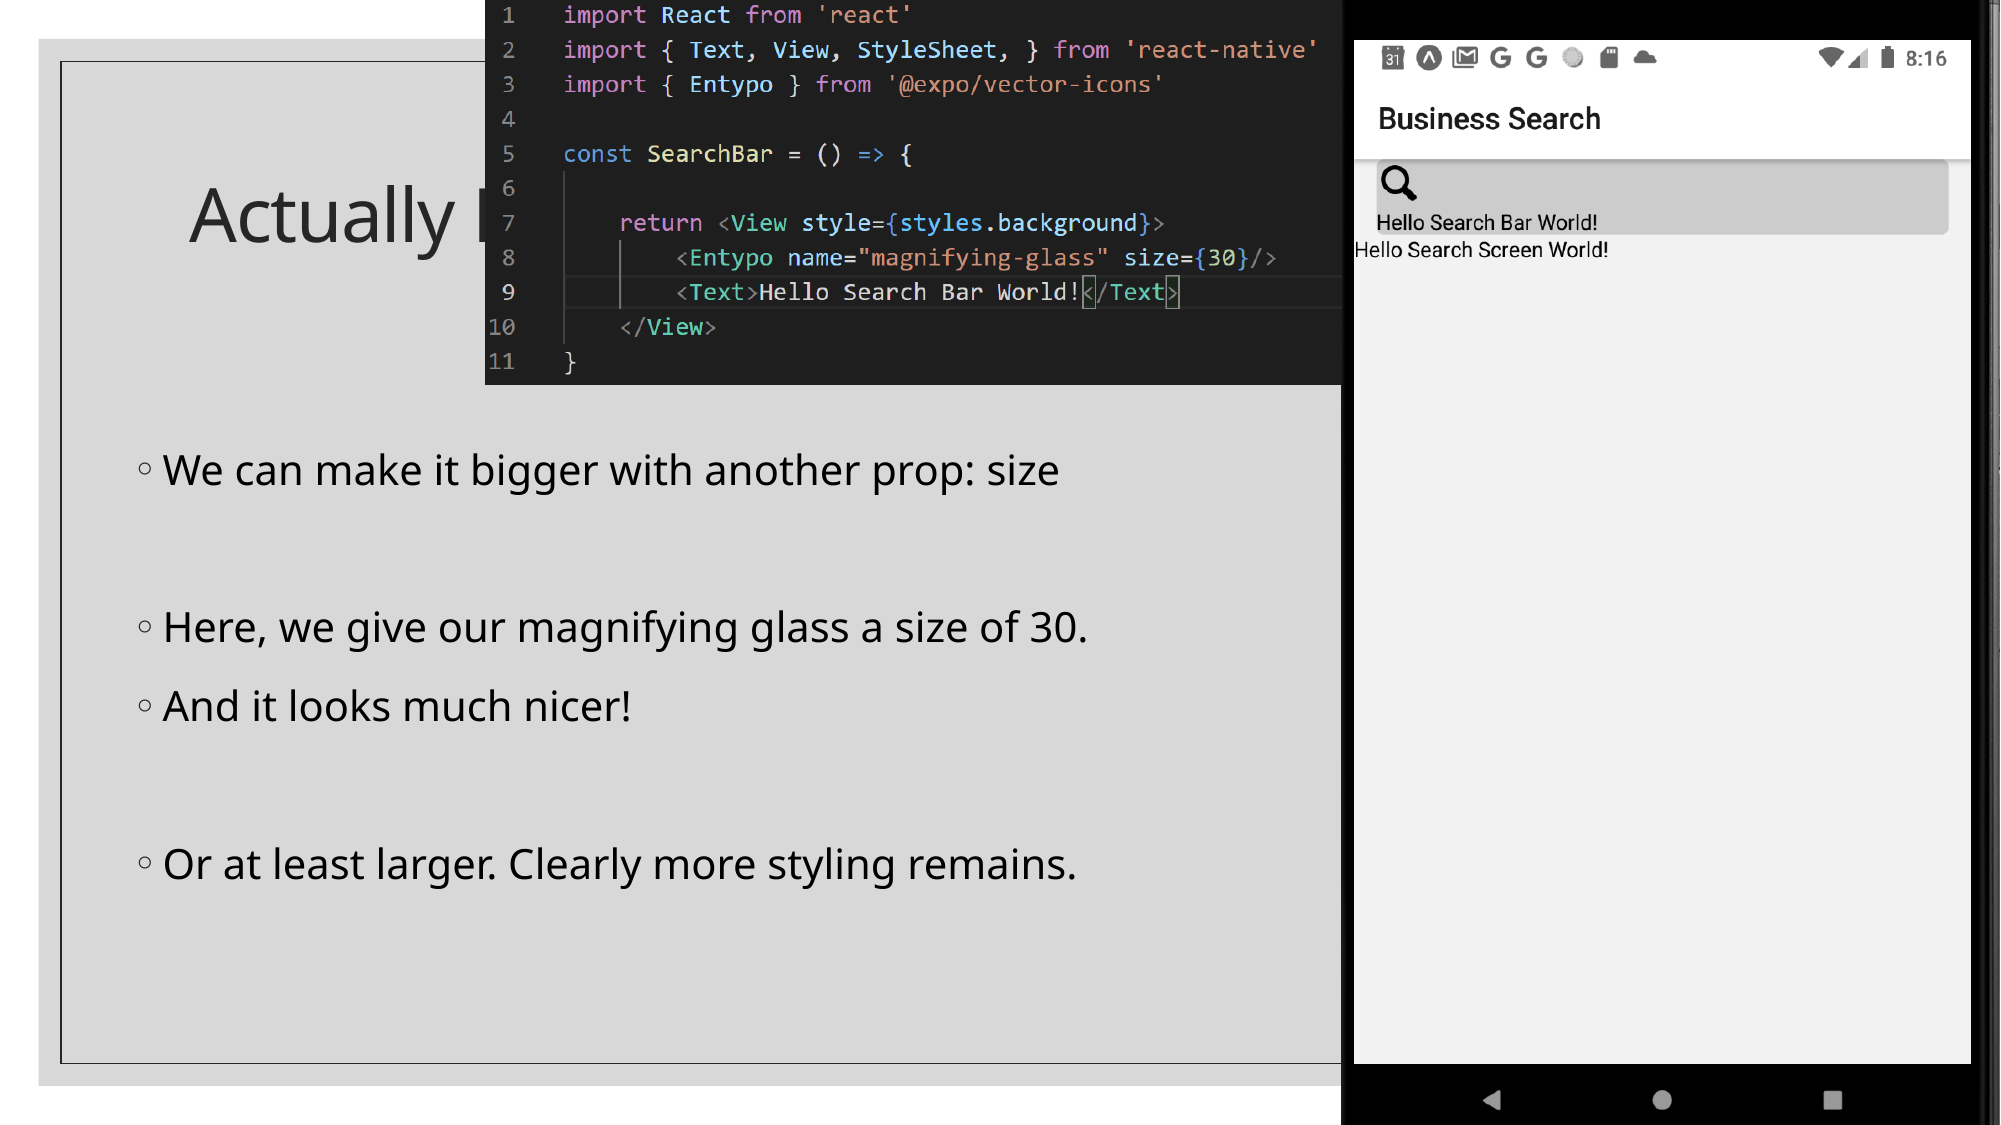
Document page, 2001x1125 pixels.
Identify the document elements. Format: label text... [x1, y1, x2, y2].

picture [485, 0, 2000, 1125]
list We can make it bigger with another prop: size Here, we give our magnifying glass a size of 30. And it looks much nicer! Or at least larger. Clearly more styling remains. [117, 425, 1199, 1125]
title Actually Building the App [174, 105, 479, 331]
